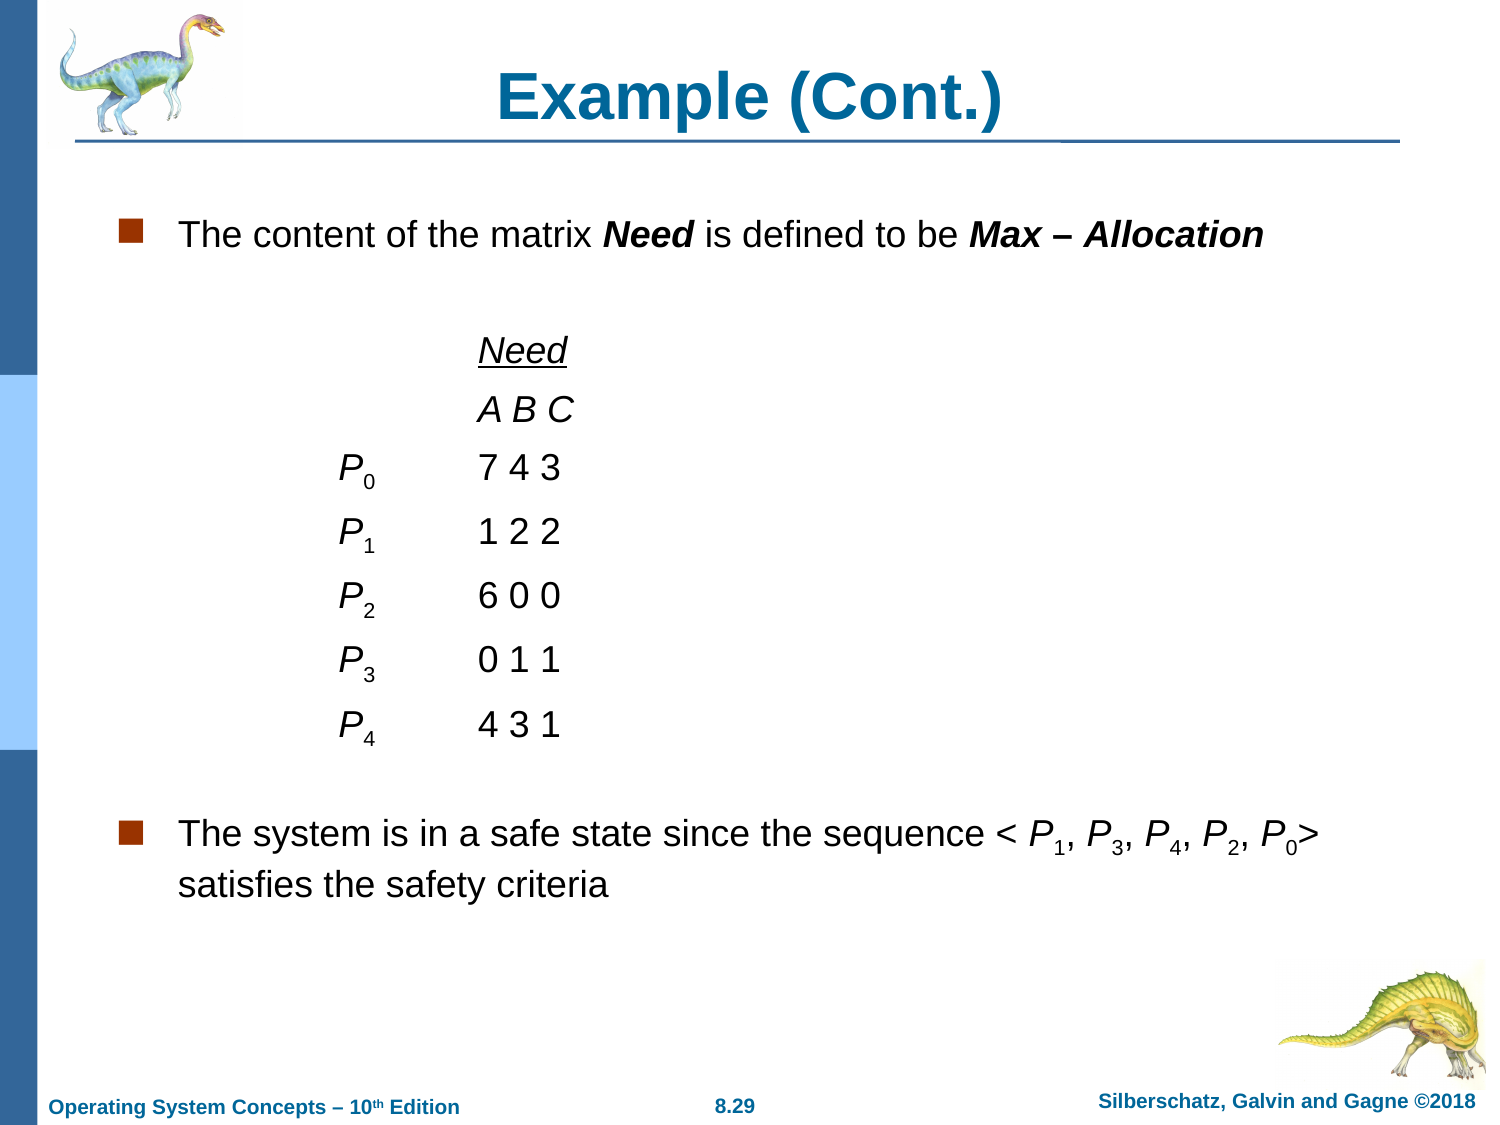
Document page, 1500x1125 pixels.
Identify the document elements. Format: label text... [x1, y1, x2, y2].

picture [46, 0, 243, 149]
picture [1275, 959, 1486, 1090]
title Example (Cont.) [75, 45, 1425, 141]
list The content of the matrix Need is defined to be Max – Allocation Need A B C P0 7 4 3 P1 1 2 2 P2 6 0 0 P3 0 1 1 P4 4 3 1 The system is in a safe state since the sequence < P1, P3, P4, P2, P0> satisfies the safety criteria [106, 202, 1374, 964]
